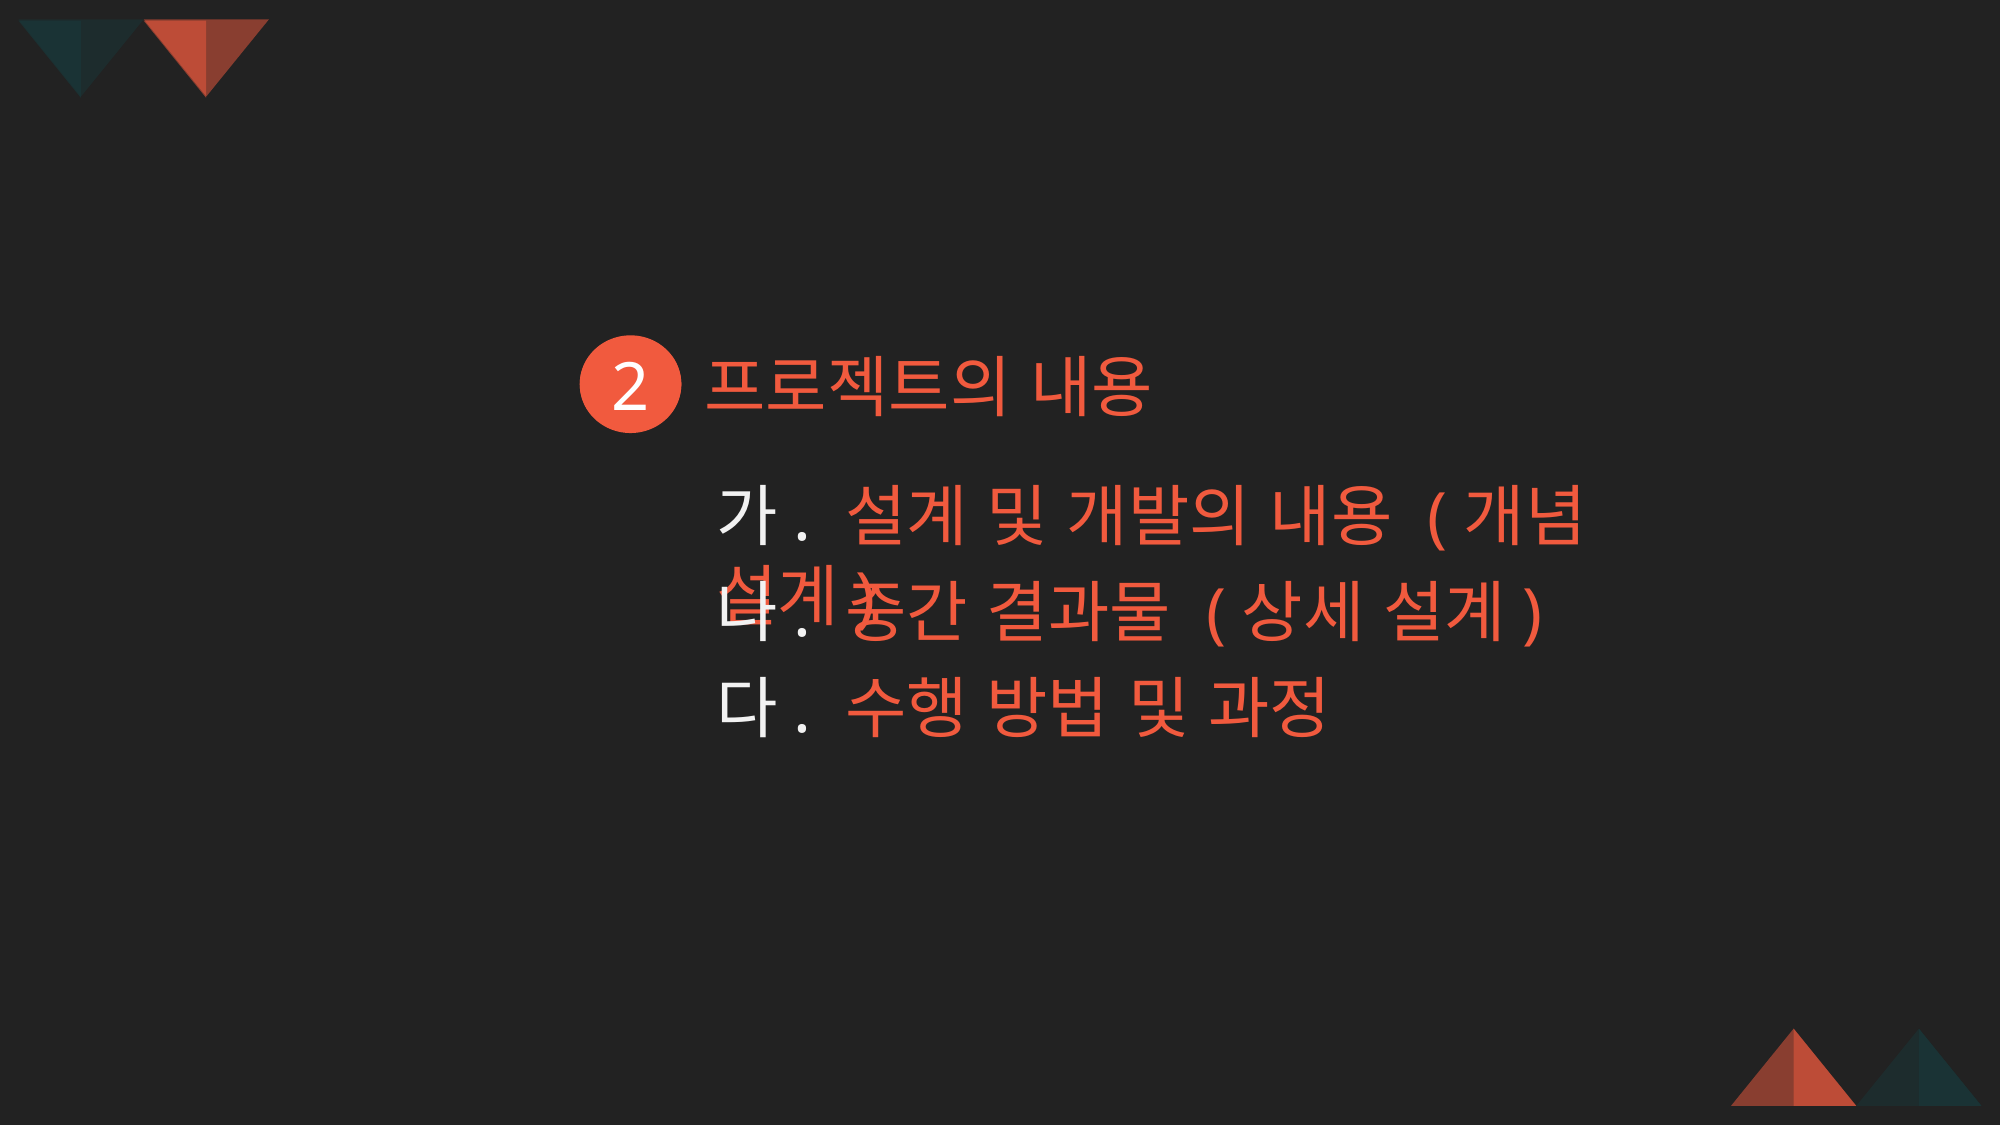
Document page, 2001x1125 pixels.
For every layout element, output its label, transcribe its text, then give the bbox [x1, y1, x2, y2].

text_box 나. 중간 결과물 (상세 설계) [701, 562, 1573, 658]
text_box 프로젝트의 내용 [689, 337, 1169, 433]
text_box 다. 수행 방법 및 과정 [701, 658, 1359, 754]
text_box 가. 설계 및 개발의 내용 (개념 설계) [701, 466, 1670, 642]
text_box 2 [578, 334, 683, 434]
